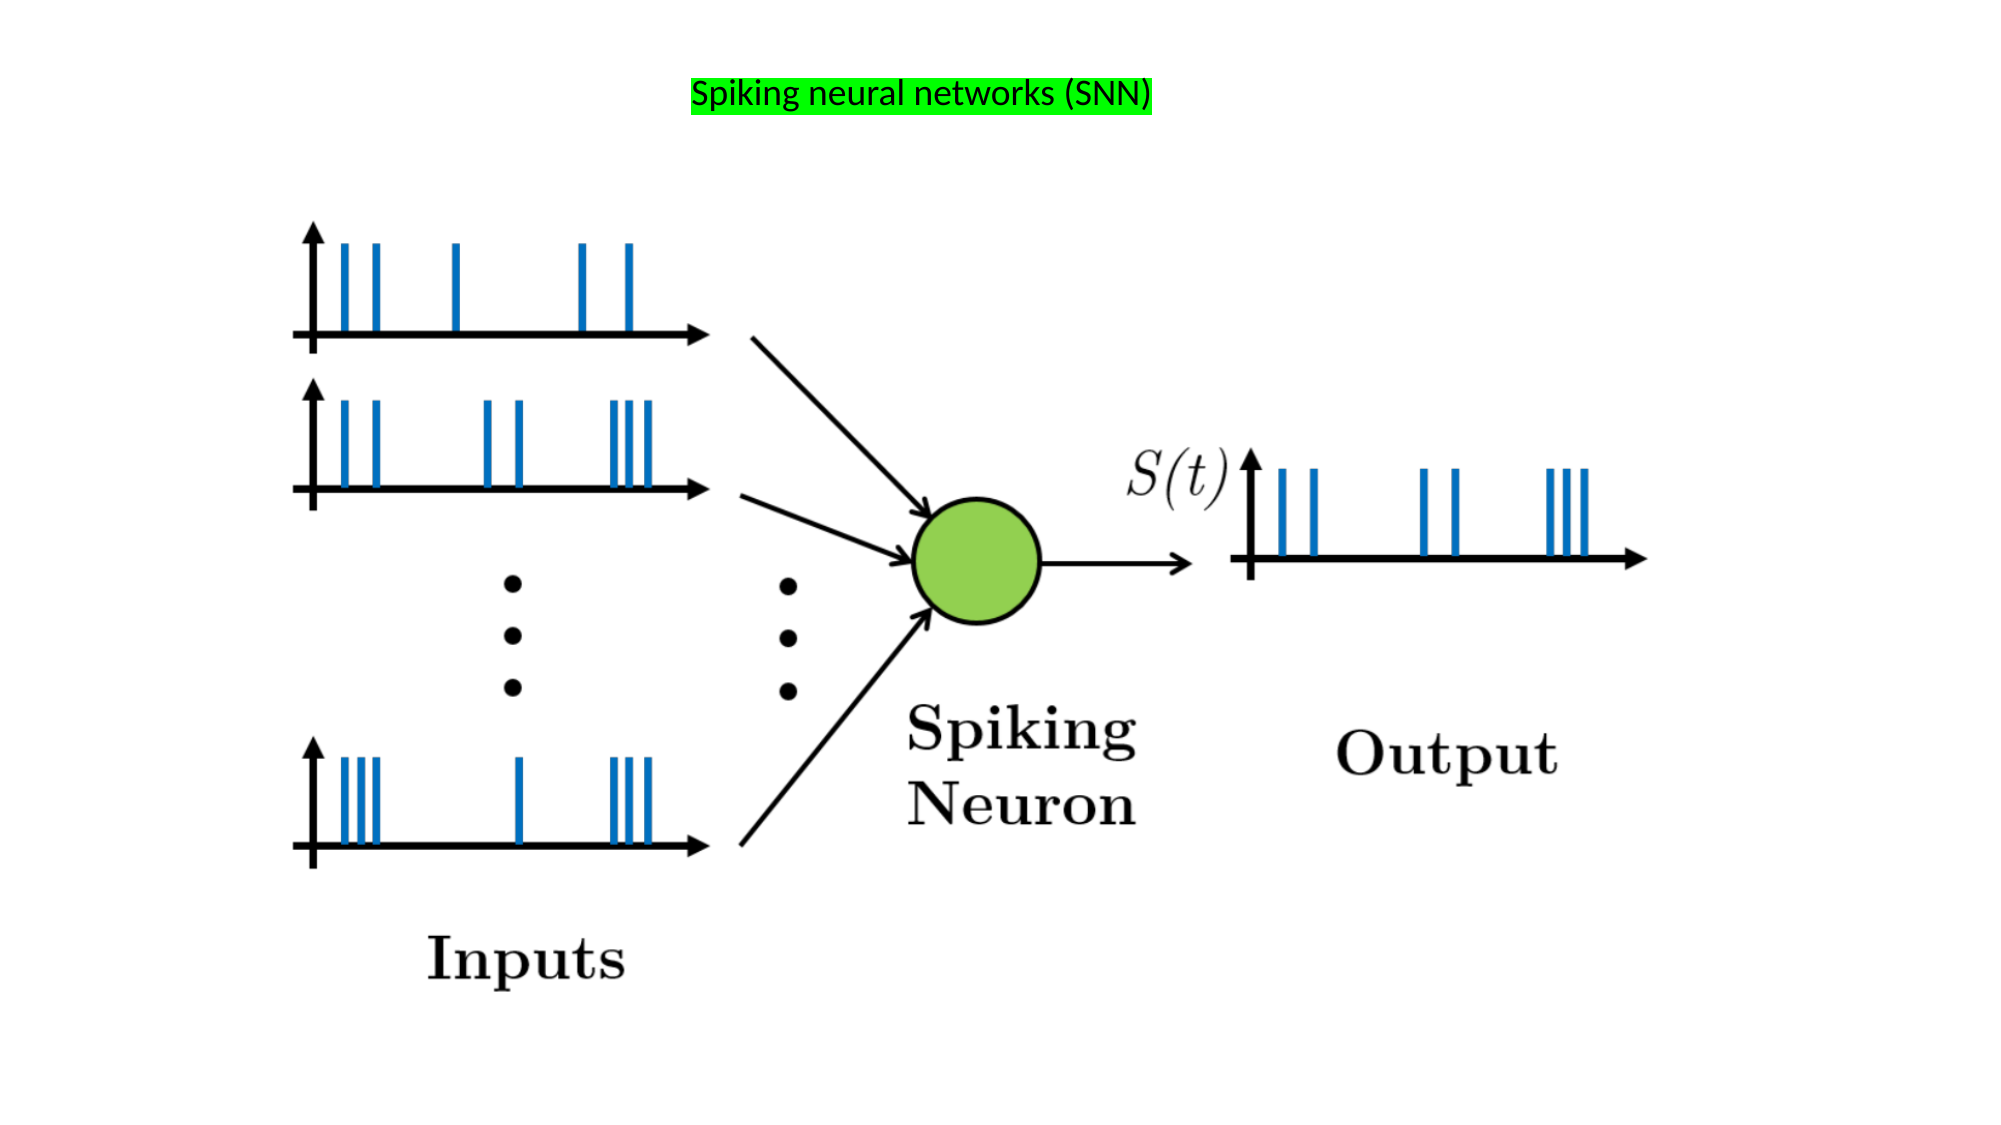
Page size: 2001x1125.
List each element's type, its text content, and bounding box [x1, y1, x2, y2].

text_box Spiking neural networks (SNN) [676, 61, 1413, 121]
picture [252, 204, 1747, 999]
